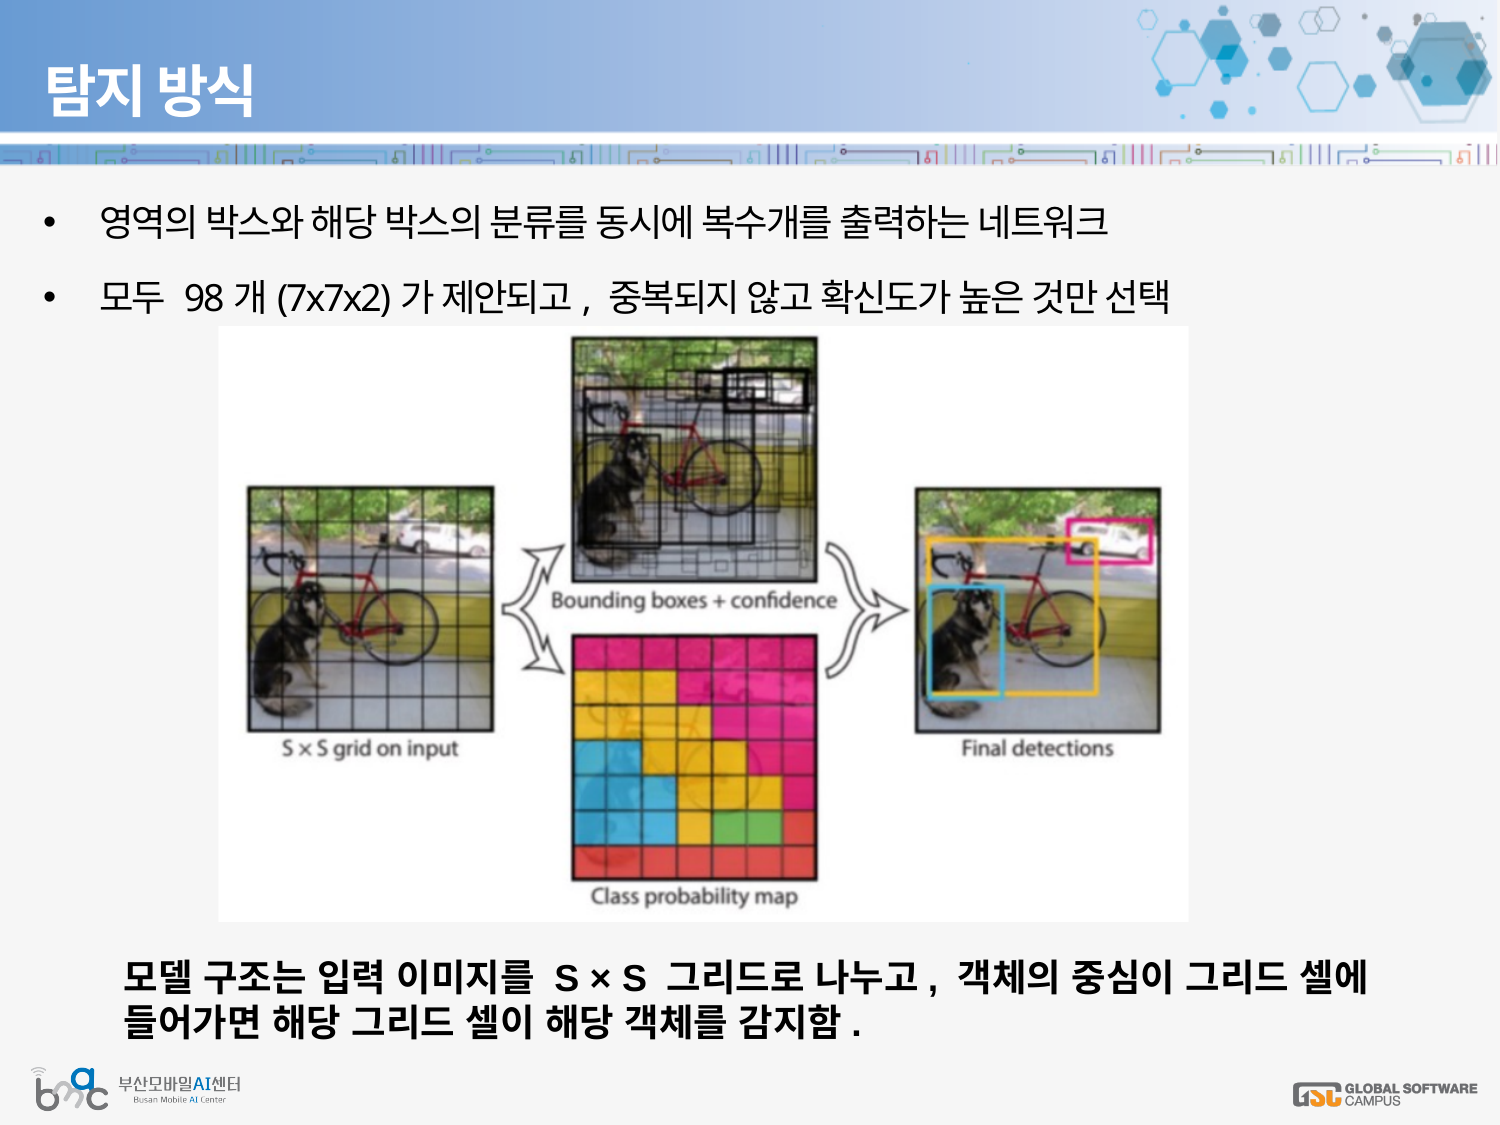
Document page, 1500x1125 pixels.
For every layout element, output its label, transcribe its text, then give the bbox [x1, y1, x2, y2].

picture [1283, 1072, 1487, 1116]
picture [0, 0, 1498, 1057]
text_box 모델 구조는 입력 이미지를 S × S 그리드로 나누고, 객체의 중심이 그리드 셀에 들어가면 해당 그리드 셀이 해당 객체를 감지함. [109, 946, 1384, 1052]
picture [27, 1059, 245, 1114]
list 영역의 박스와 해당 박스의 분류를 동시에 복수개를 출력하는 네트워크 모두 98개(7x7x2)가 제안되고, 중복되지 않고 확신도가 높은 것만 선택 [28, 169, 1469, 1006]
title 탐지 방식 [29, 48, 1471, 132]
